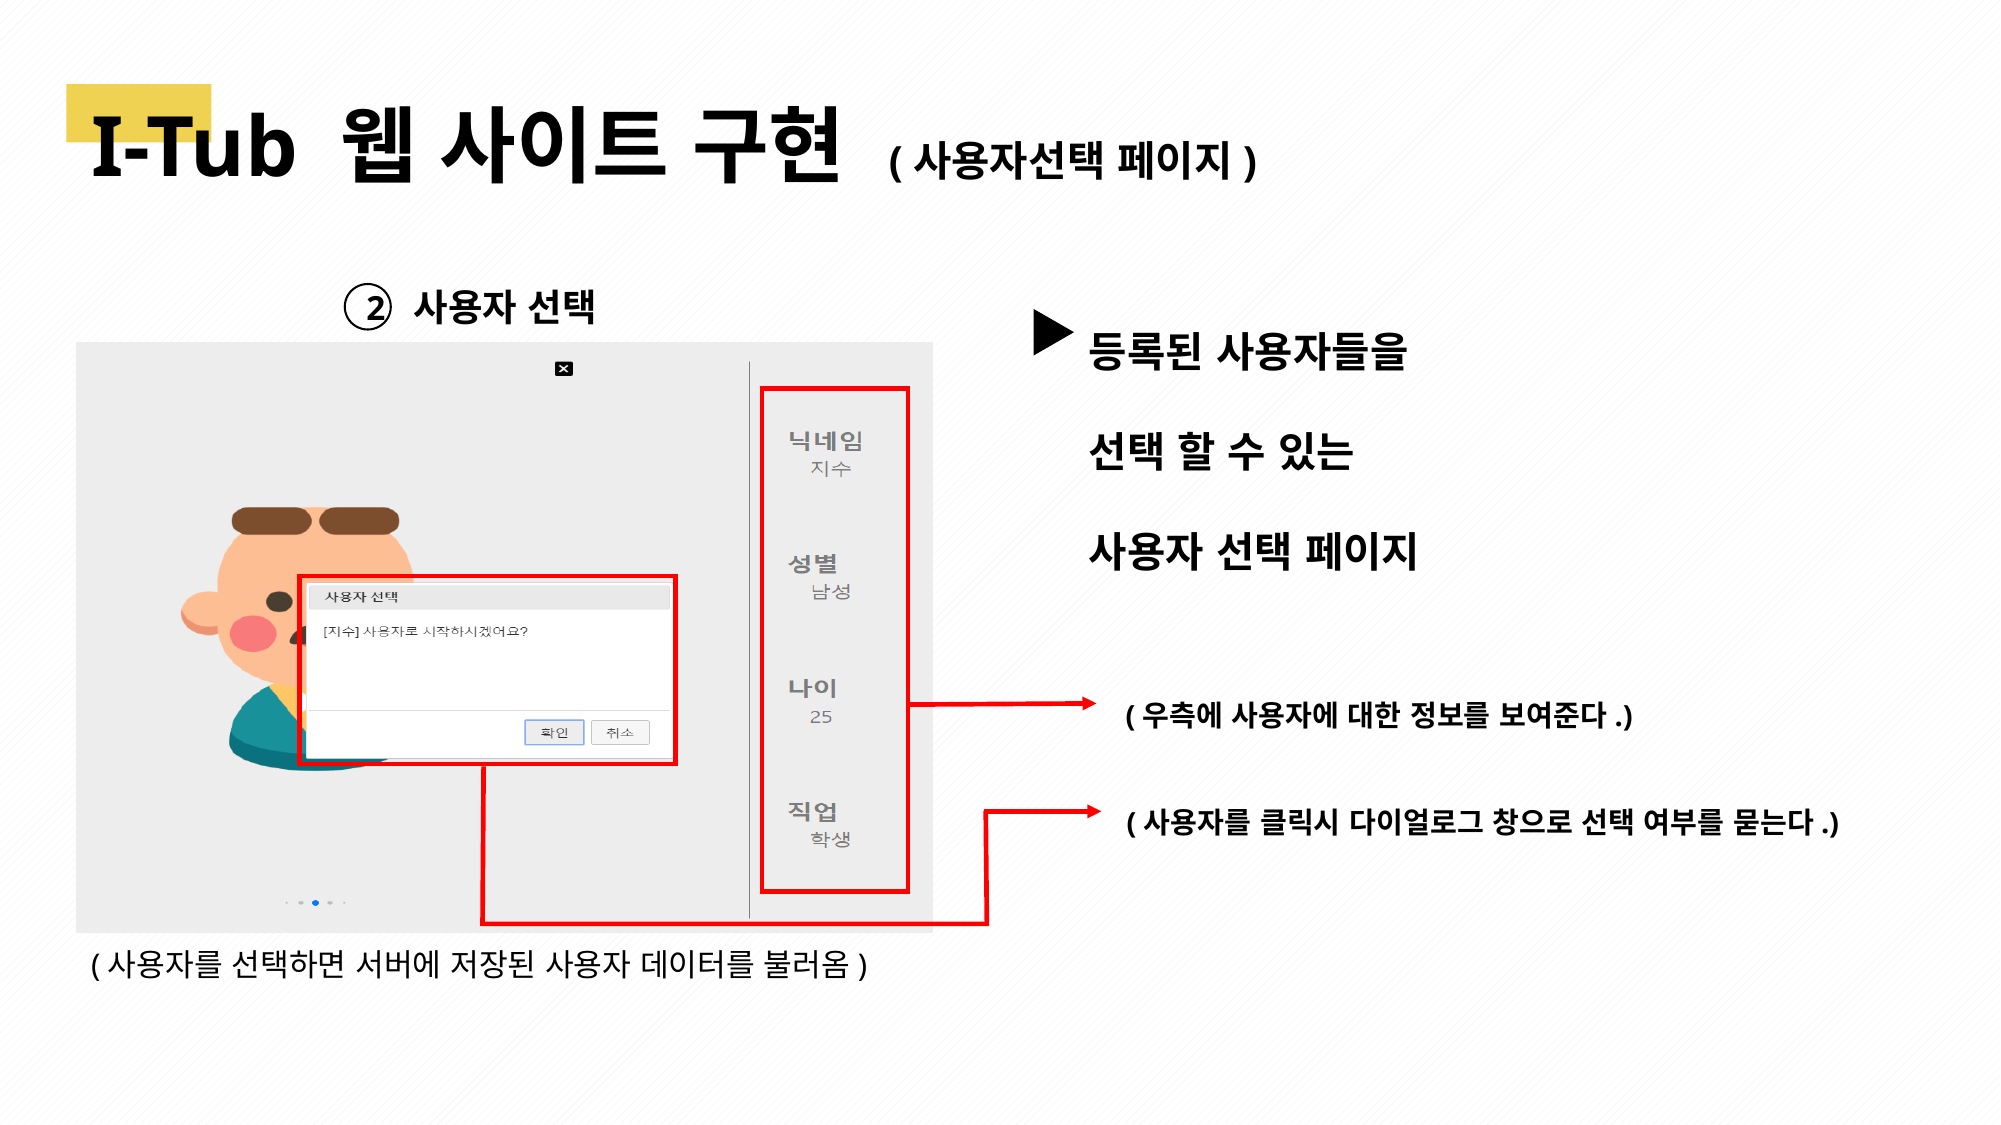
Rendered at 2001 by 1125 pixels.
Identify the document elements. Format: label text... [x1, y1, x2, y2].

text_box (사용자를 선택하면 서버에 저장된 사용자 데이터를 불러옴) [76, 937, 955, 991]
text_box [1020, 268, 1613, 789]
text_box I-Tub 웹 사이트 구현 (사용자선택 페이지) [76, 85, 1387, 201]
text_box (우측에 사용자에 대한 정보를 보여준다.) [1613, 655, 1930, 762]
text_box [65, 83, 213, 143]
picture [76, 342, 933, 933]
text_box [482, 766, 1102, 924]
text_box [306, 276, 685, 337]
text_box (사용자를 클릭시 다이얼로그 창으로 선택 여부를 묻는다.) [1111, 762, 1931, 917]
